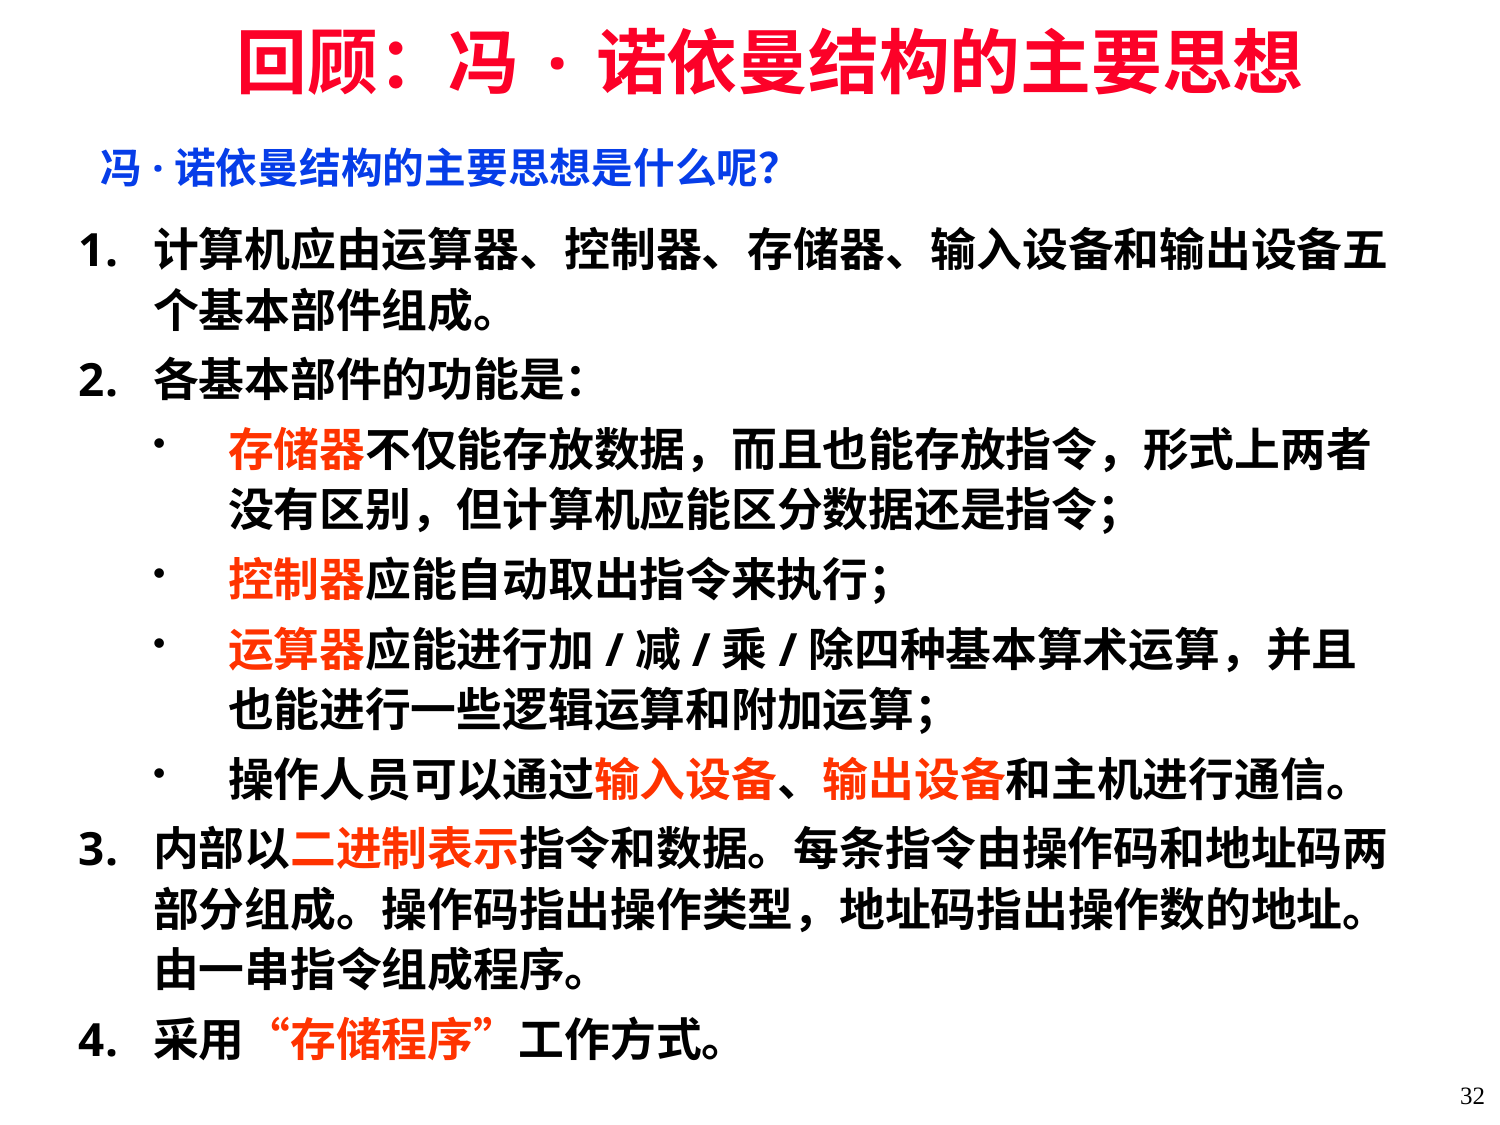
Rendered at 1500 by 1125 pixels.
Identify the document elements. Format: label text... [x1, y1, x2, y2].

title 回顾：冯·诺依曼结构的主要思想 [226, 24, 1334, 109]
text_box 冯·诺依曼结构的主要思想是什么呢？ [85, 134, 1393, 200]
text_box 计算机应由运算器、控制器、存储器、输入设备和输出设备五个基本部件组成。 各基本部件的功能是： 存储器不仅能存放数据，而且也能存放指令，形式上两者没有区别，但计算机应能区分数据还是指令； 控制器应能自动取出指令来执行； 运算器应能进行加/减/乘/除四种基本算术运算，并且也能进行一些逻辑运算和附加运算； 操作人员可以通过输入设备、输出设备和主机进行通信。 内部以二进制表示指令和数据。每条指令由操作码和地址码两部分组成。操作码指出操作类型，地址码指出操作数的地址。由一串指令组成程序。 采用“存储程序”工作方式。 [63, 208, 1405, 1073]
slide_number 32 [1162, 1065, 1500, 1125]
